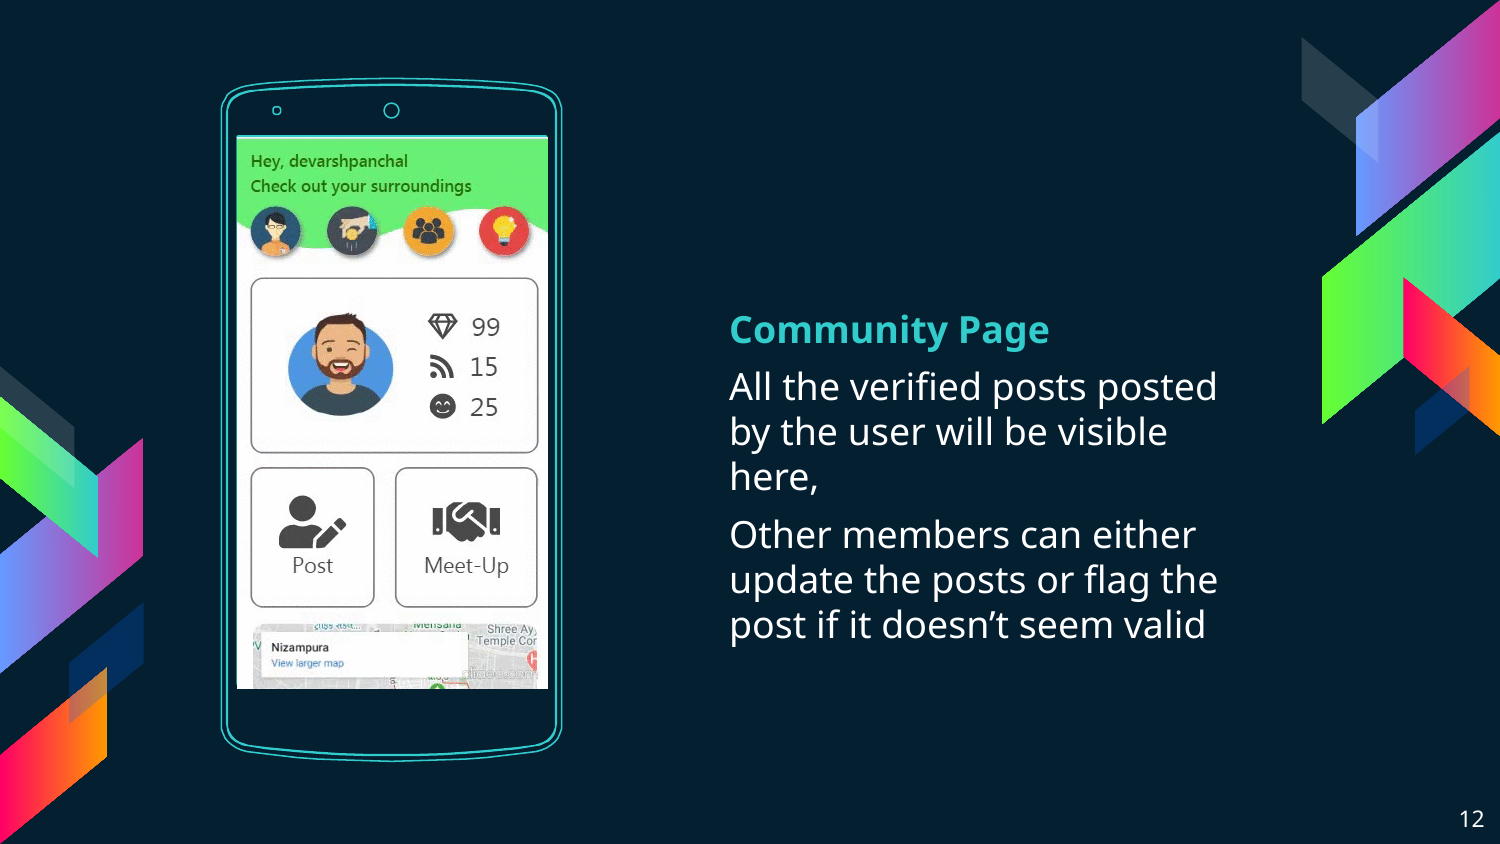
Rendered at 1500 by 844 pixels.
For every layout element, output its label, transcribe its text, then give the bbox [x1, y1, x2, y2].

text_box [221, 78, 562, 762]
list Community Page All the verified posts posted by the user will be visible here, Other members can either update the posts or flag the post if it doesn’t seem valid [714, 110, 1246, 661]
slide_number 12 [1403, 789, 1500, 844]
picture [237, 137, 548, 689]
